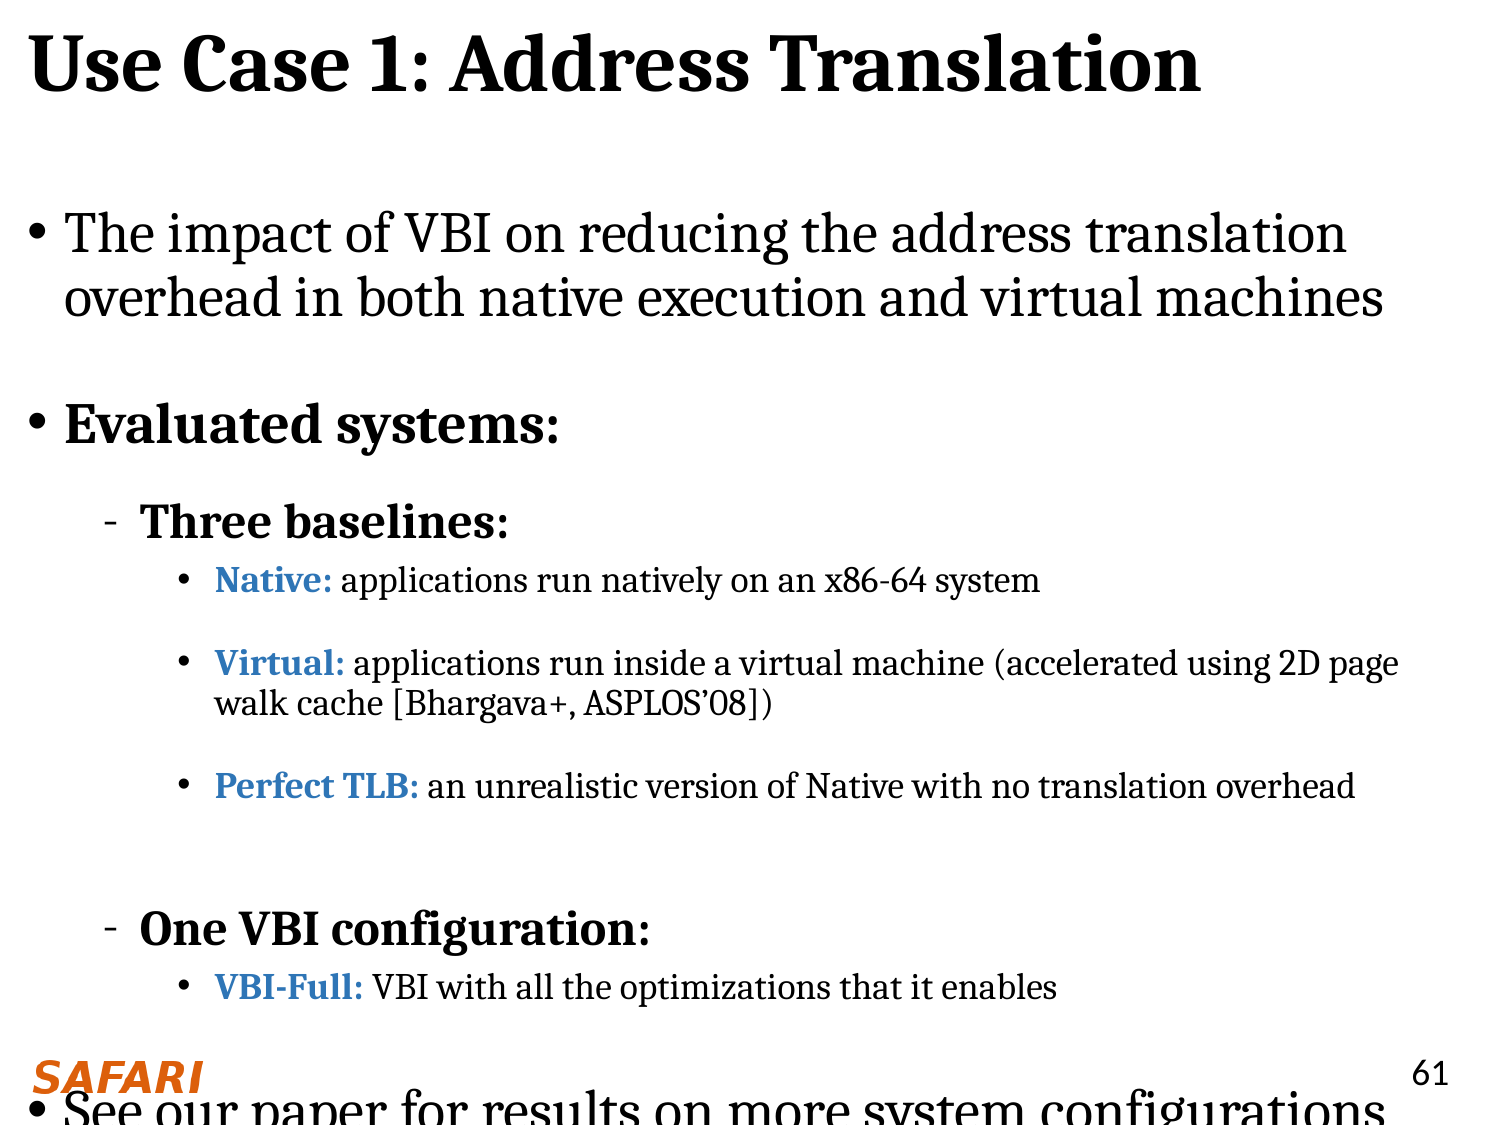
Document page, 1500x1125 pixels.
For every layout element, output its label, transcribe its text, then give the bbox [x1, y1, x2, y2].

title Use Case 1: Address Translation [12, 12, 1487, 134]
list The impact of VBI on reducing the address translation overhead in both native execution and virtual machines Evaluated systems: Three baselines: Native: applications run natively on an x86-64 system Virtual: applications run inside a virtual machine (accelerated using 2D page walk cache [Bhargava+, ASPLOS’08]) Perfect TLB: an unrealistic version of Native with no translation overhead One VBI configuration: VBI-Full: VBI with all the optimizations that it enables See our paper for results on more system configurations [12, 149, 1487, 1067]
text_box 61 [901, 1040, 1465, 1101]
picture [31, 1067, 209, 1104]
